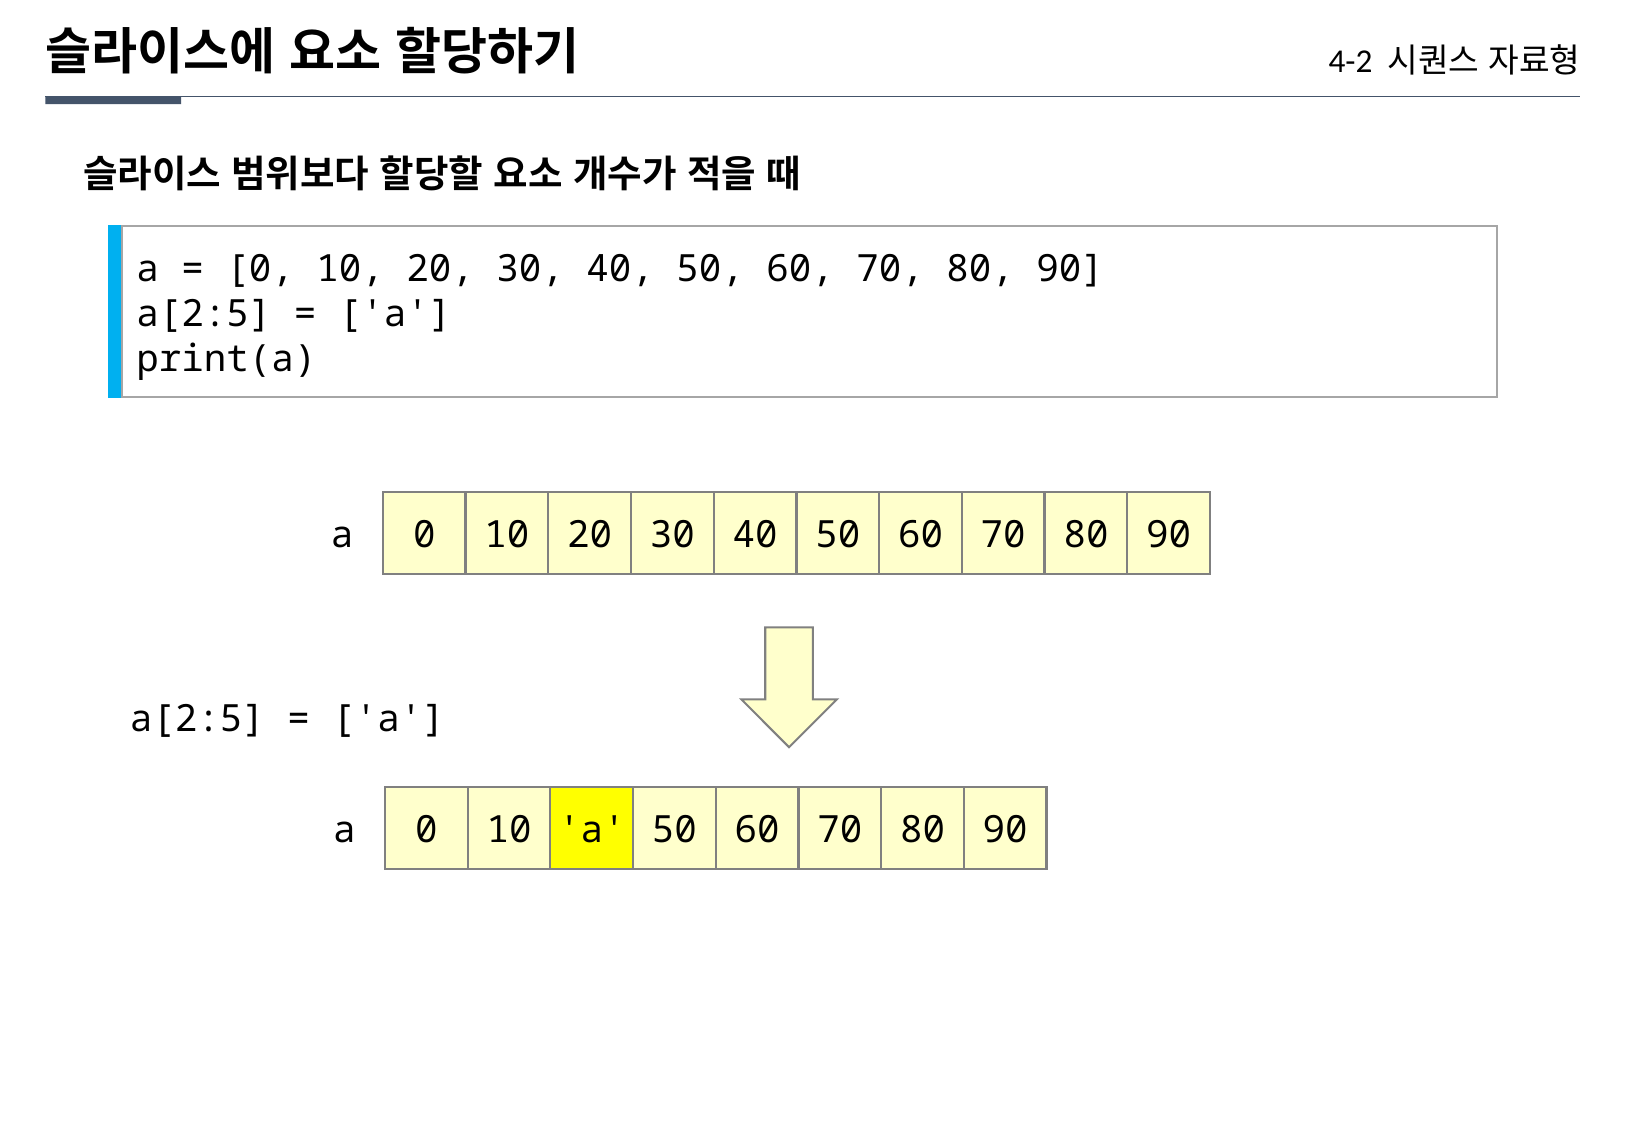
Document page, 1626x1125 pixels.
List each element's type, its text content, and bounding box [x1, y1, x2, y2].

text_box 80 [880, 786, 963, 870]
text_box 50 [796, 491, 878, 575]
text_box 60 [715, 786, 797, 870]
list 4-2 시퀀스 자료형 [1038, 43, 1581, 81]
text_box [109, 225, 1498, 398]
text_box 'a' [549, 786, 632, 870]
text_box 10 [467, 786, 549, 870]
text_box 90 [1126, 491, 1211, 575]
text_box 60 [878, 491, 961, 575]
text_box 40 [713, 491, 796, 575]
text_box 70 [797, 786, 880, 870]
text_box a [316, 502, 368, 563]
text_box 0 [382, 491, 465, 575]
text_box 50 [632, 786, 715, 870]
text_box 0 [384, 786, 467, 870]
list 슬라이스에 요소 할당하기 [45, 26, 1055, 82]
text_box 10 [465, 491, 547, 575]
text_box 70 [961, 491, 1044, 575]
text_box [738, 626, 840, 749]
text_box 슬라이스 범위보다 할당할 요소 개수가 적을 때 [68, 143, 1504, 203]
text_box a[2:5] = ['a'] [115, 686, 460, 747]
text_box 30 [630, 491, 713, 575]
text_box 80 [1044, 491, 1126, 575]
text_box a [318, 797, 370, 858]
text_box 90 [963, 786, 1048, 870]
text_box 20 [547, 491, 630, 575]
